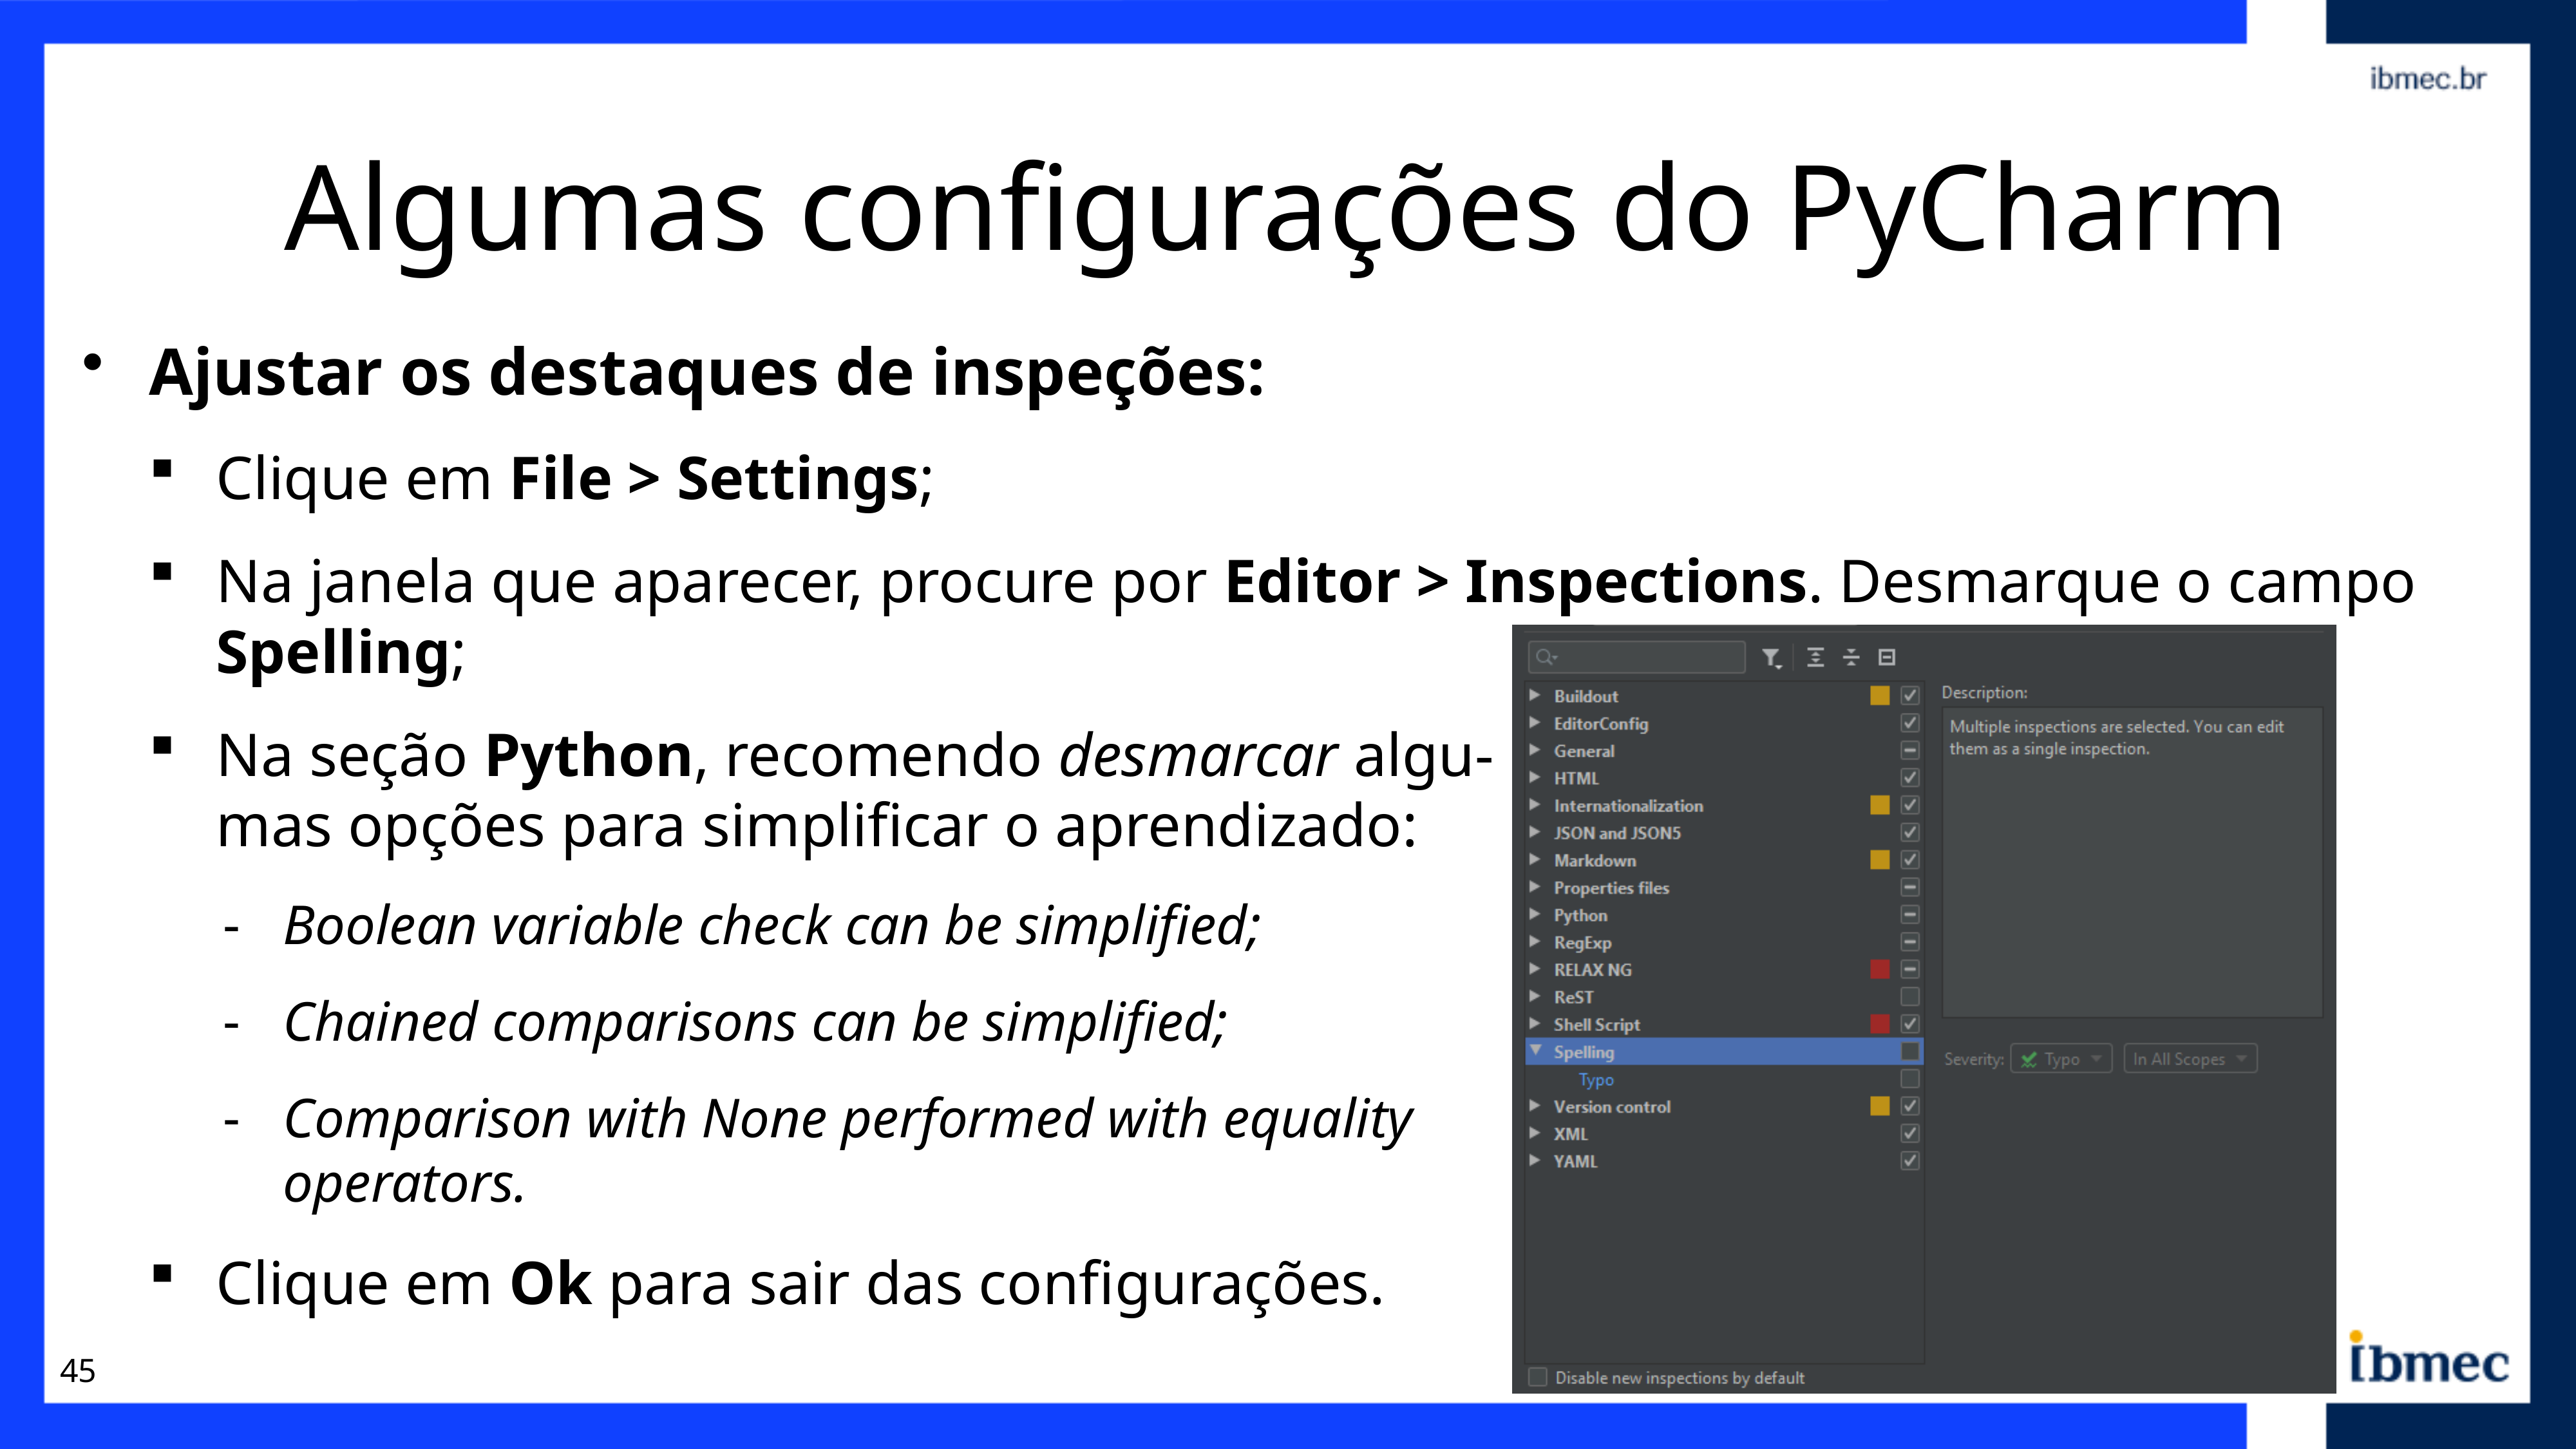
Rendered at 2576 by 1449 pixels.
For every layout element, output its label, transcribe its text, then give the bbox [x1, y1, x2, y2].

title Algumas configurações do PyCharm [76, 104, 2498, 303]
picture [0, 0, 2576, 1449]
slide_number 45 [54, 1344, 103, 1449]
list Ajustar os destaques de inspeções: Clique em File > Settings; Na janela que aparecer, procure por Editor > Inspections. Desmarque o campo Spelling; Na seção Python, recomendo desmarcar algu- mas opções para simplificar o aprendizado: Boolean variable check can be simplified; Chained comparisons can be simplified; Comparison with None performed with equality operators. Clique em Ok para sair das configurações. [76, 325, 2498, 1327]
